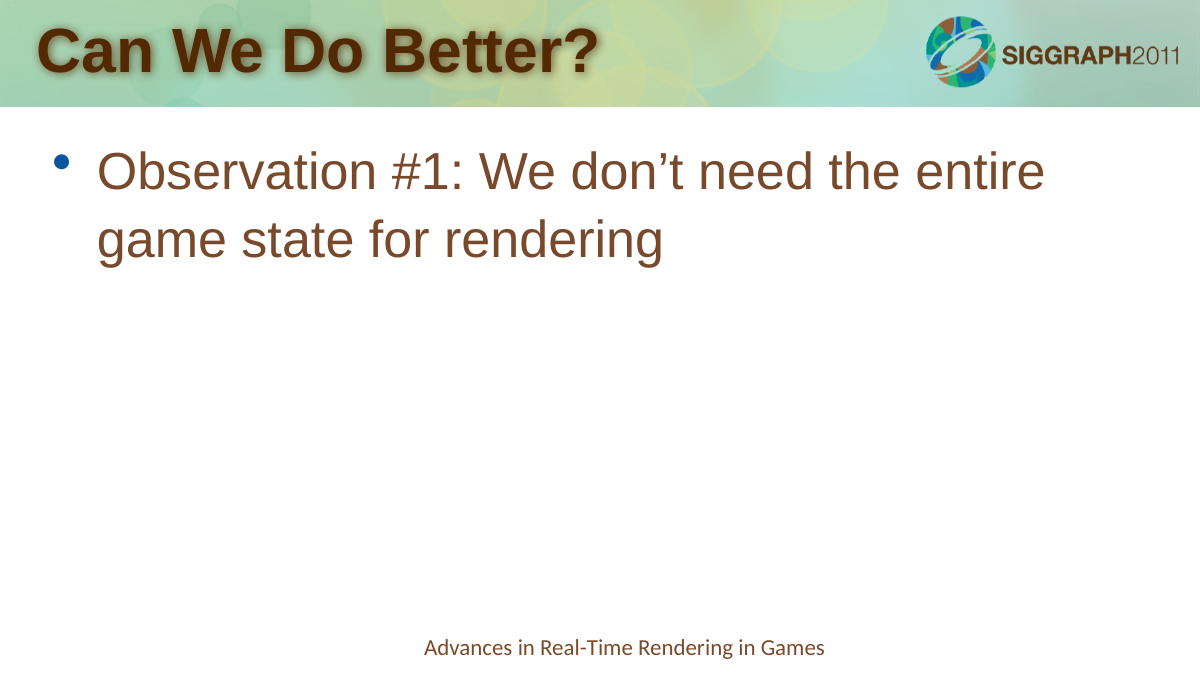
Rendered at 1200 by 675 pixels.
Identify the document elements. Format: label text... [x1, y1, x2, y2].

picture [0, 0, 1200, 107]
title Can We Do Better? [24, 0, 1128, 96]
list Observation #1: We don’t need the entire game state for rendering [39, 124, 1145, 638]
